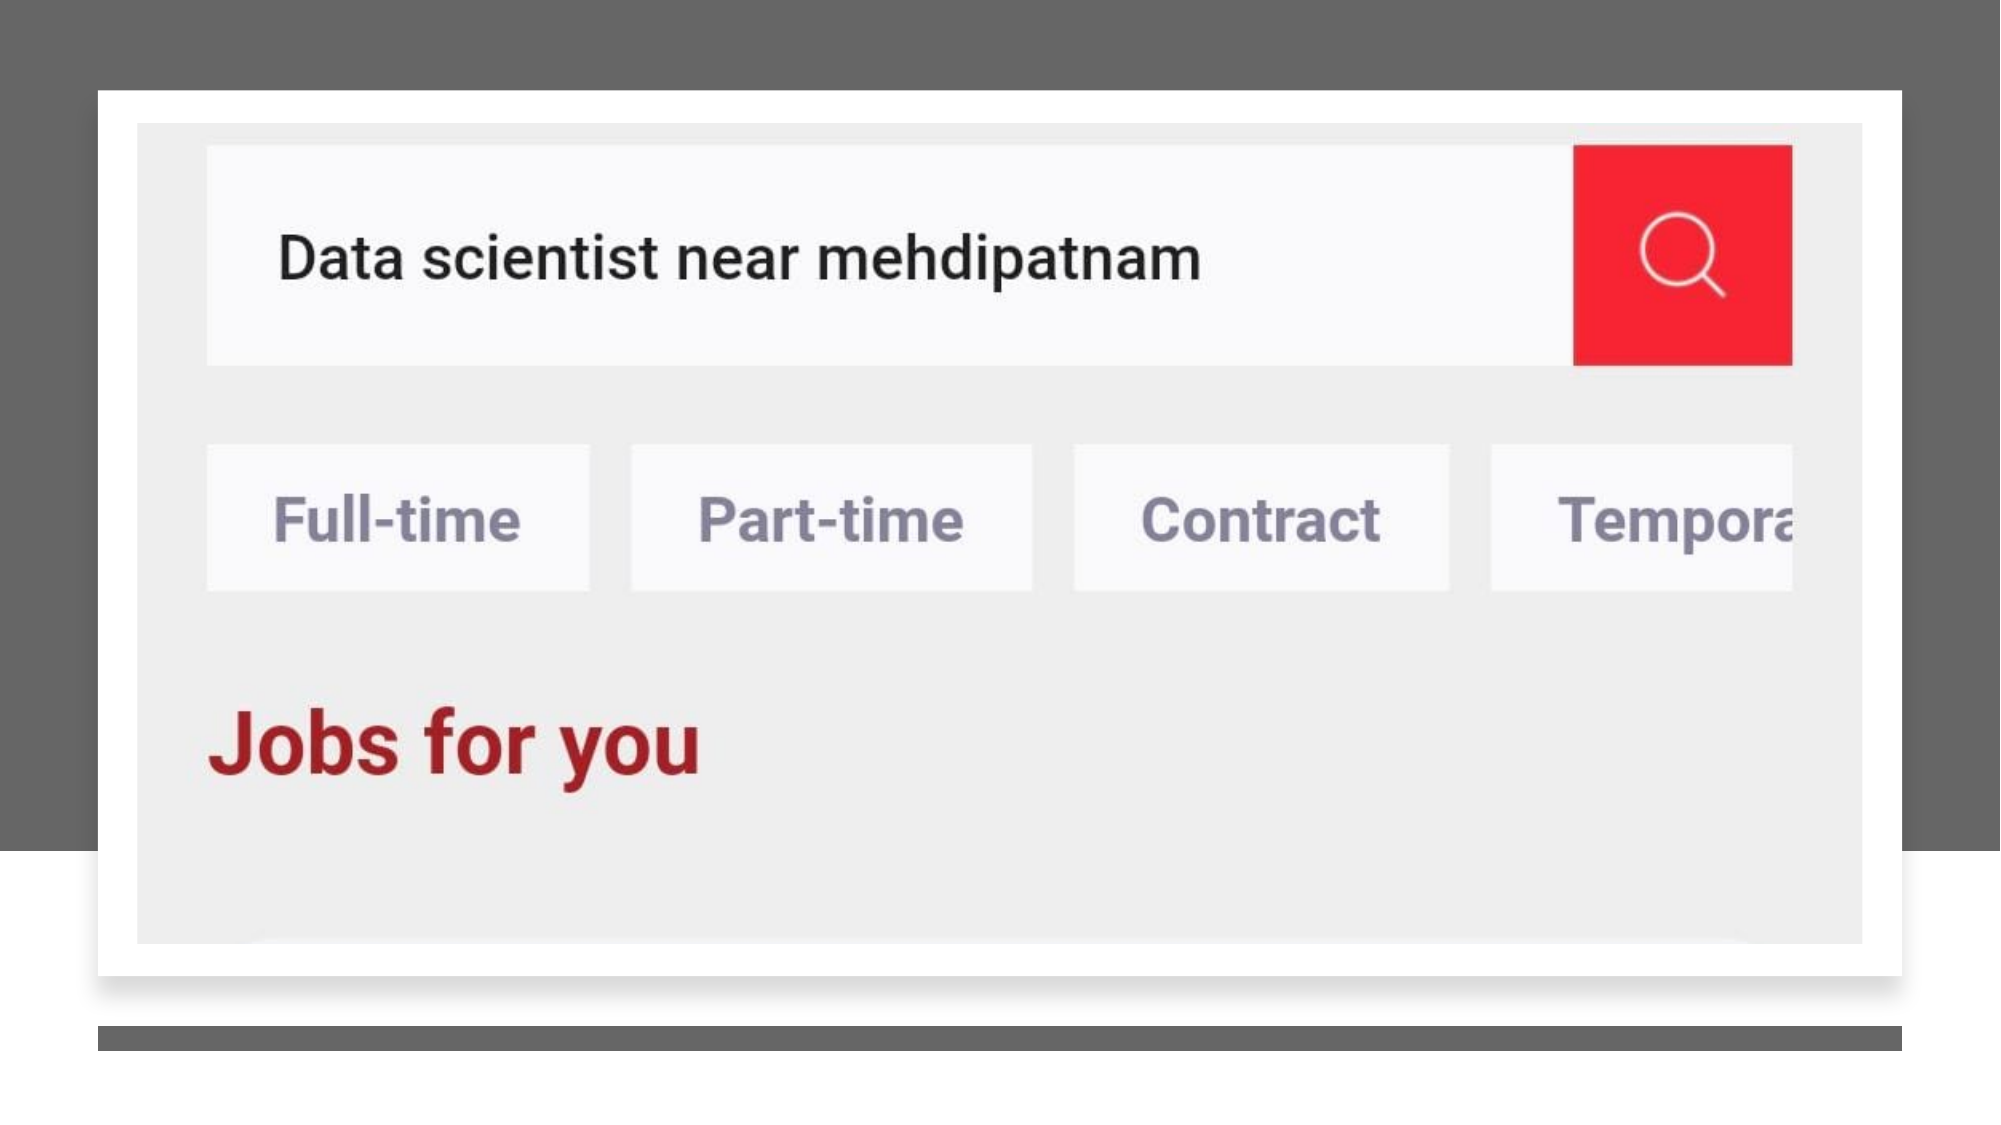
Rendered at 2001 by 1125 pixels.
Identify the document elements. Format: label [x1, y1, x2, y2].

text_box [97, 89, 1903, 977]
picture [137, 123, 1863, 944]
text_box [0, 852, 2000, 1125]
text_box [0, 0, 2000, 852]
